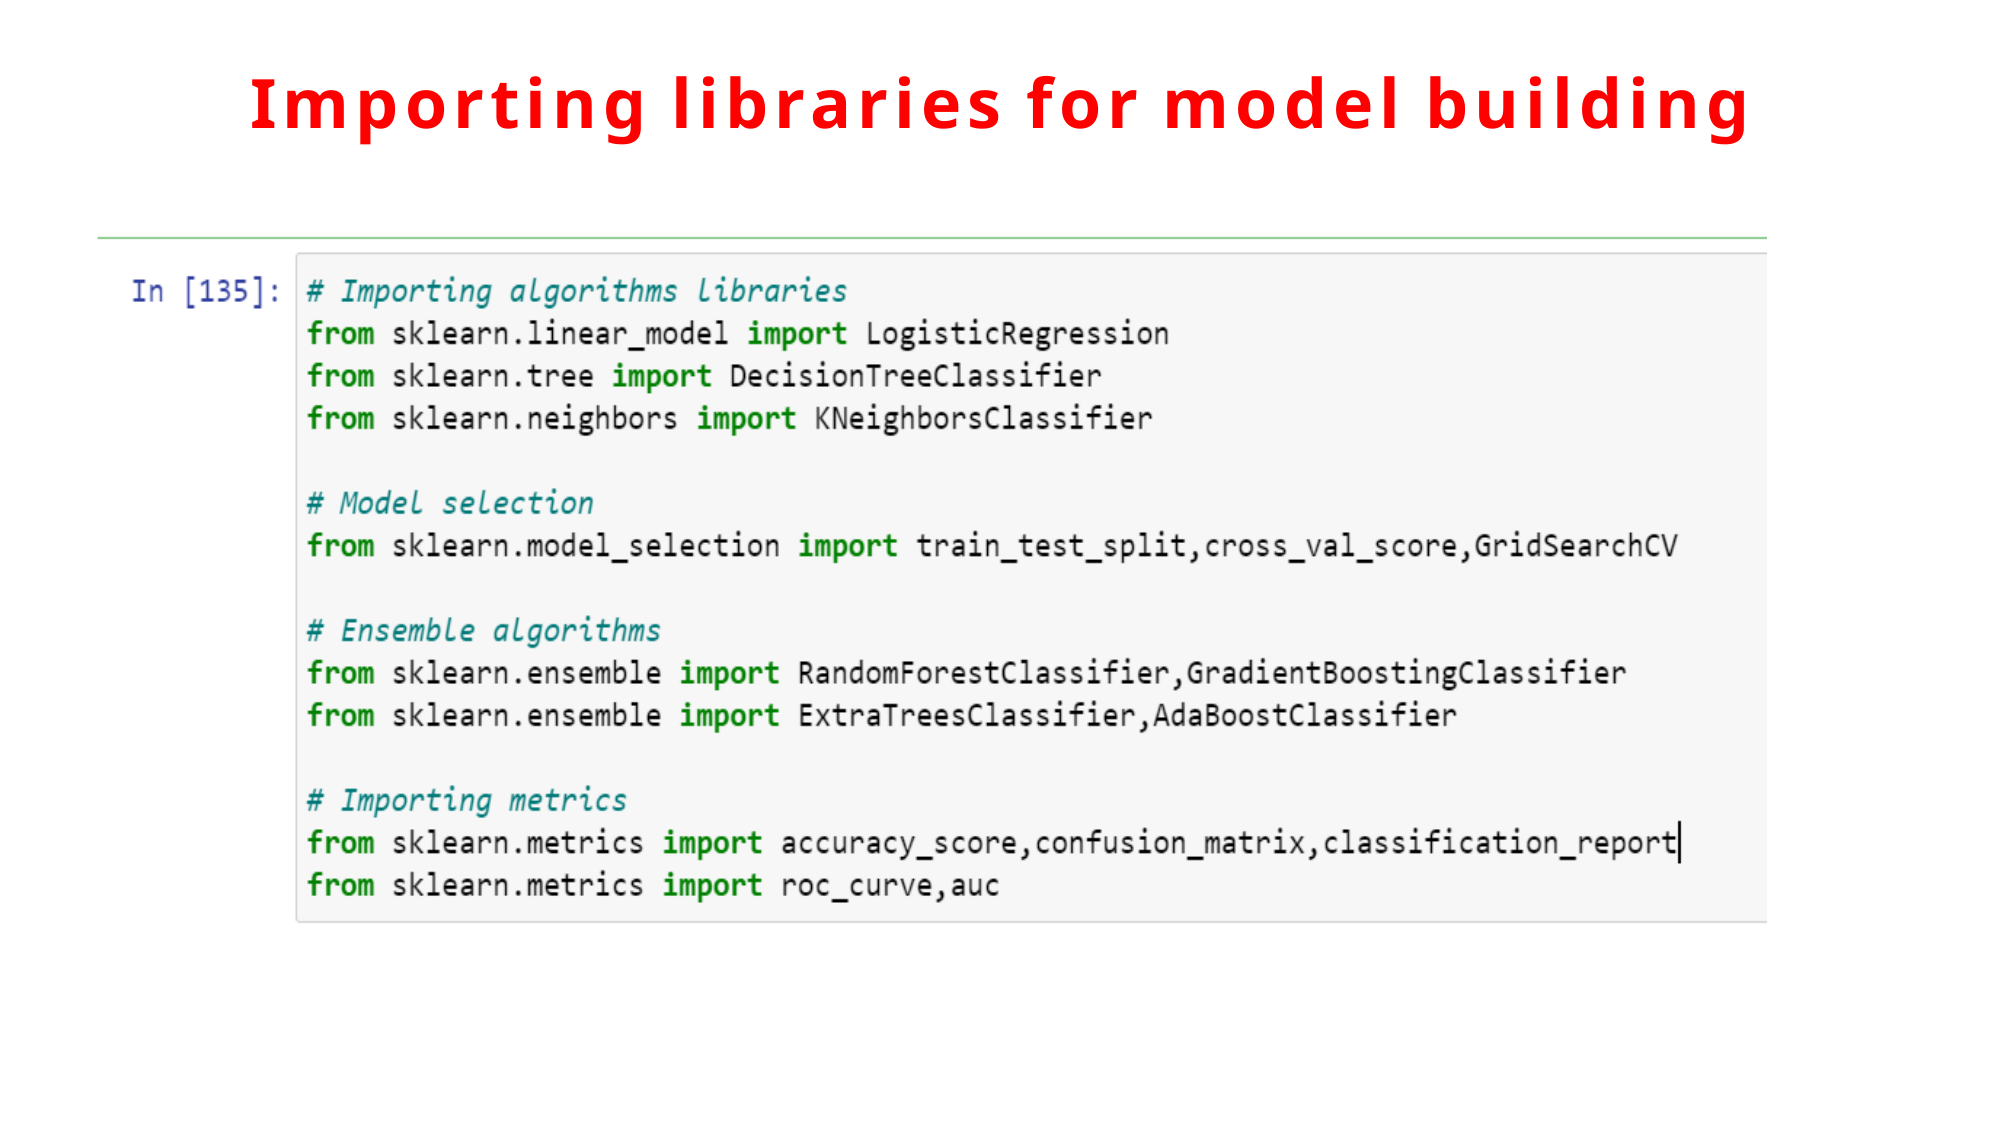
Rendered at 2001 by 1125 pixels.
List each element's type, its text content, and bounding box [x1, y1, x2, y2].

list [97, 231, 1767, 934]
title Importing libraries for model building [137, 59, 1863, 152]
